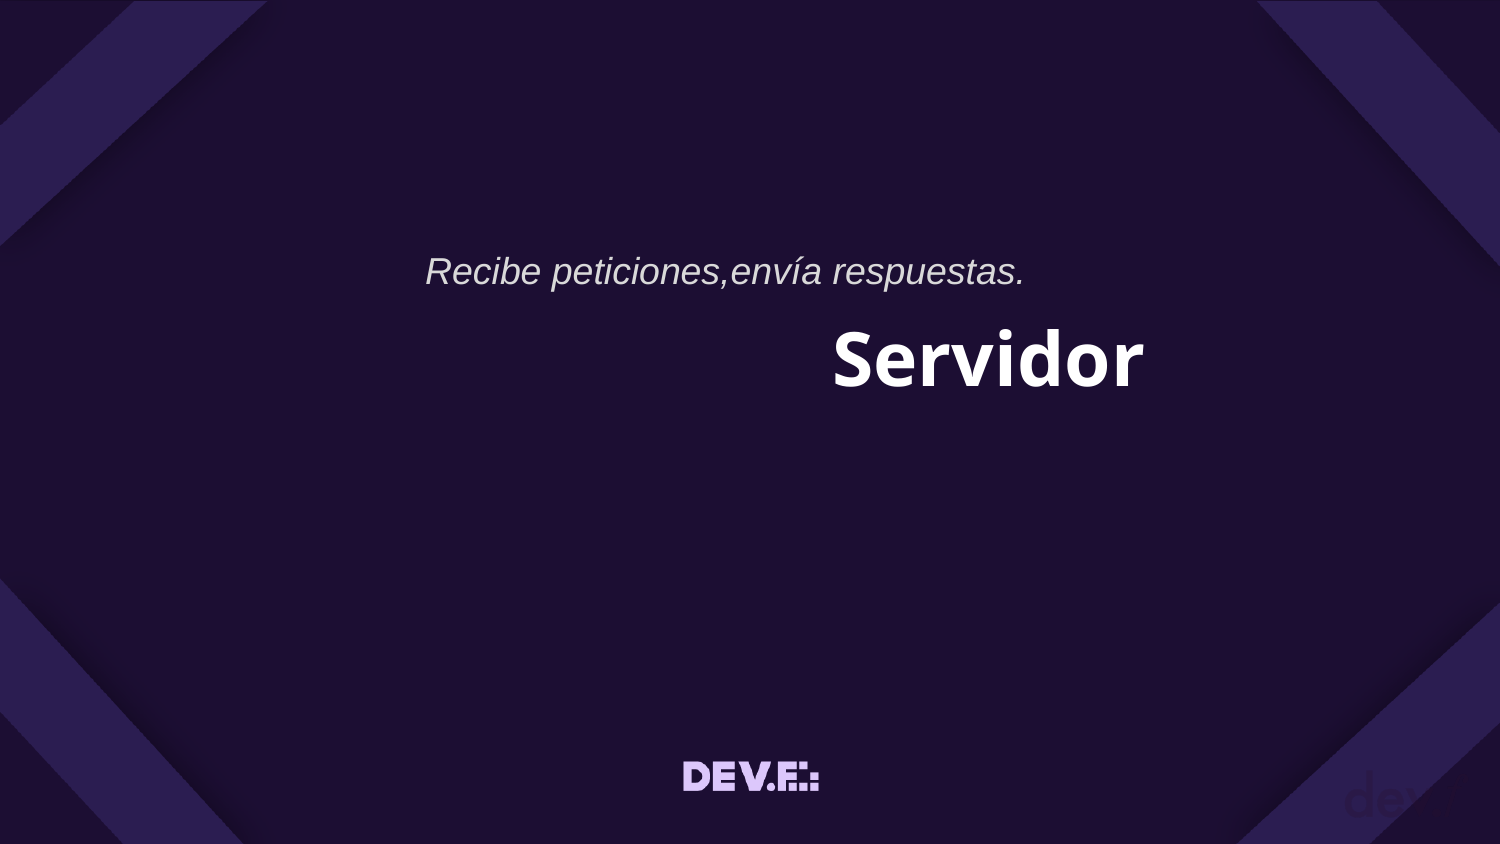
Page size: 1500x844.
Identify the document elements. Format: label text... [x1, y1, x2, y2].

subtitle Recibe peticiones,envía respuestas. [177, 225, 1274, 500]
picture [0, 0, 1500, 844]
